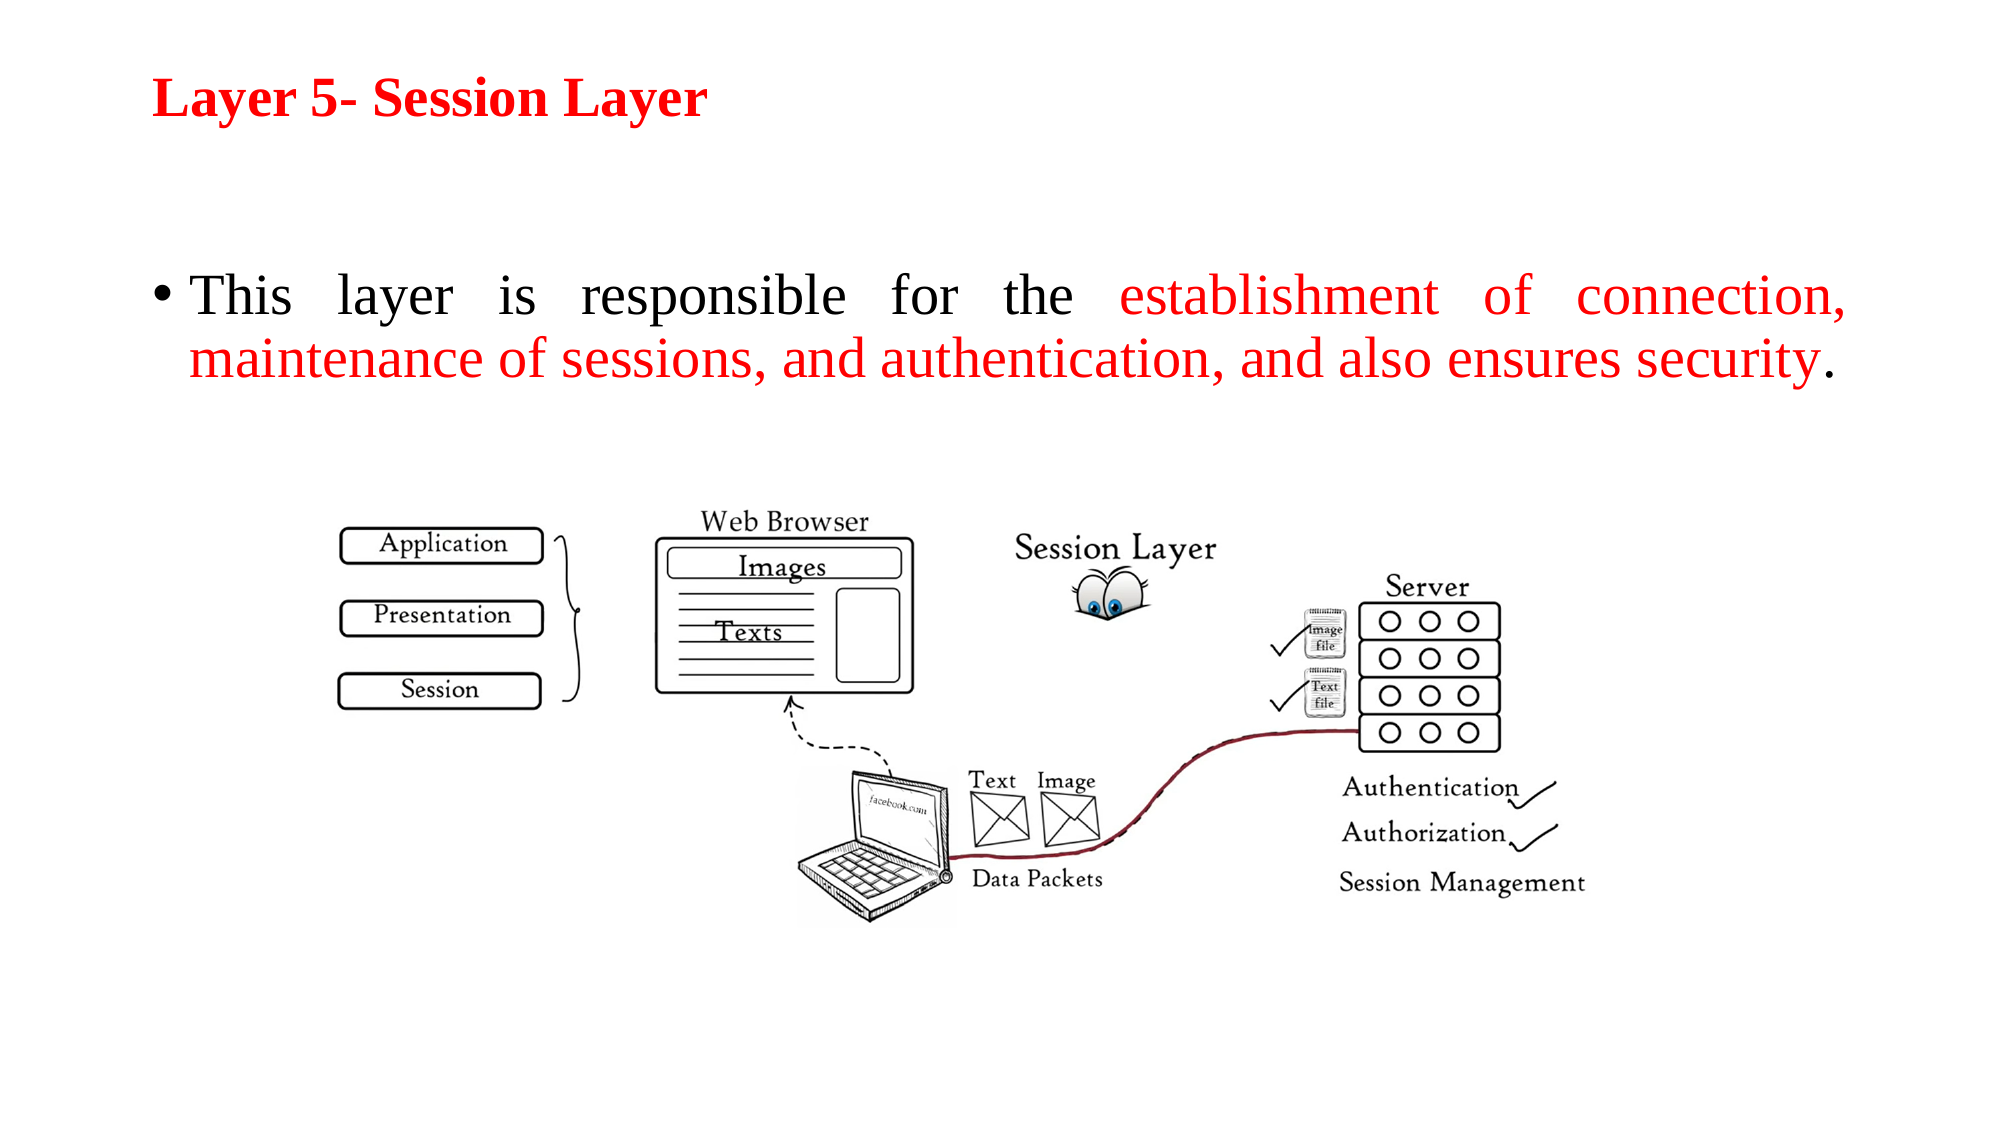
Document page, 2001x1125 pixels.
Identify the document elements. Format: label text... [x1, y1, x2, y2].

list This layer is responsible for the establishment of connection, maintenance of sessions, and authentication, and also ensures security. [137, 256, 1863, 1014]
title Layer 5- Session Layer [137, 59, 1863, 205]
picture [321, 449, 1605, 1066]
